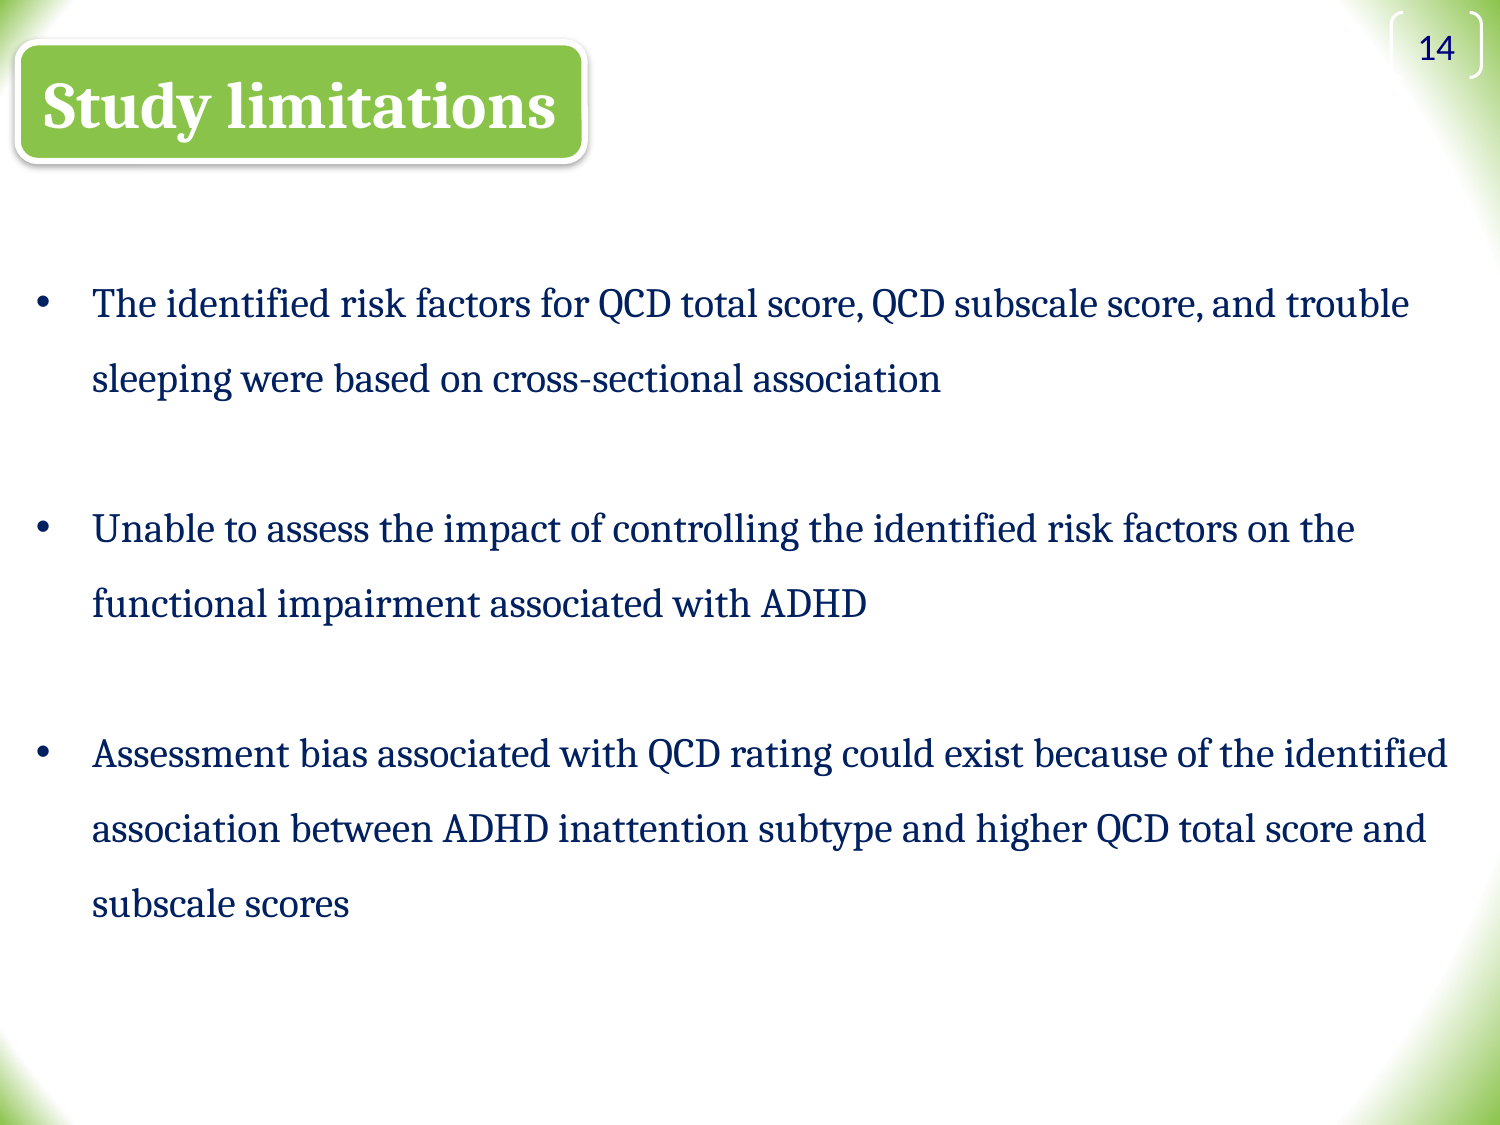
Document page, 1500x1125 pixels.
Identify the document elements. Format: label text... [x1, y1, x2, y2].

text_box The identified risk factors for QCD total score, QCD subscale score, and trouble sleeping were based on cross-sectional association Unable to assess the impact of controlling the identified risk factors on the functional impairment associated with ADHD Assessment bias associated with QCD rating could exist because of the identified association between ADHD inattention subtype and higher QCD total score and subscale scores [21, 243, 1471, 934]
text_box Study limitations [14, 39, 588, 165]
picture [0, 0, 1500, 1125]
slide_number 14 [1389, 10, 1483, 80]
